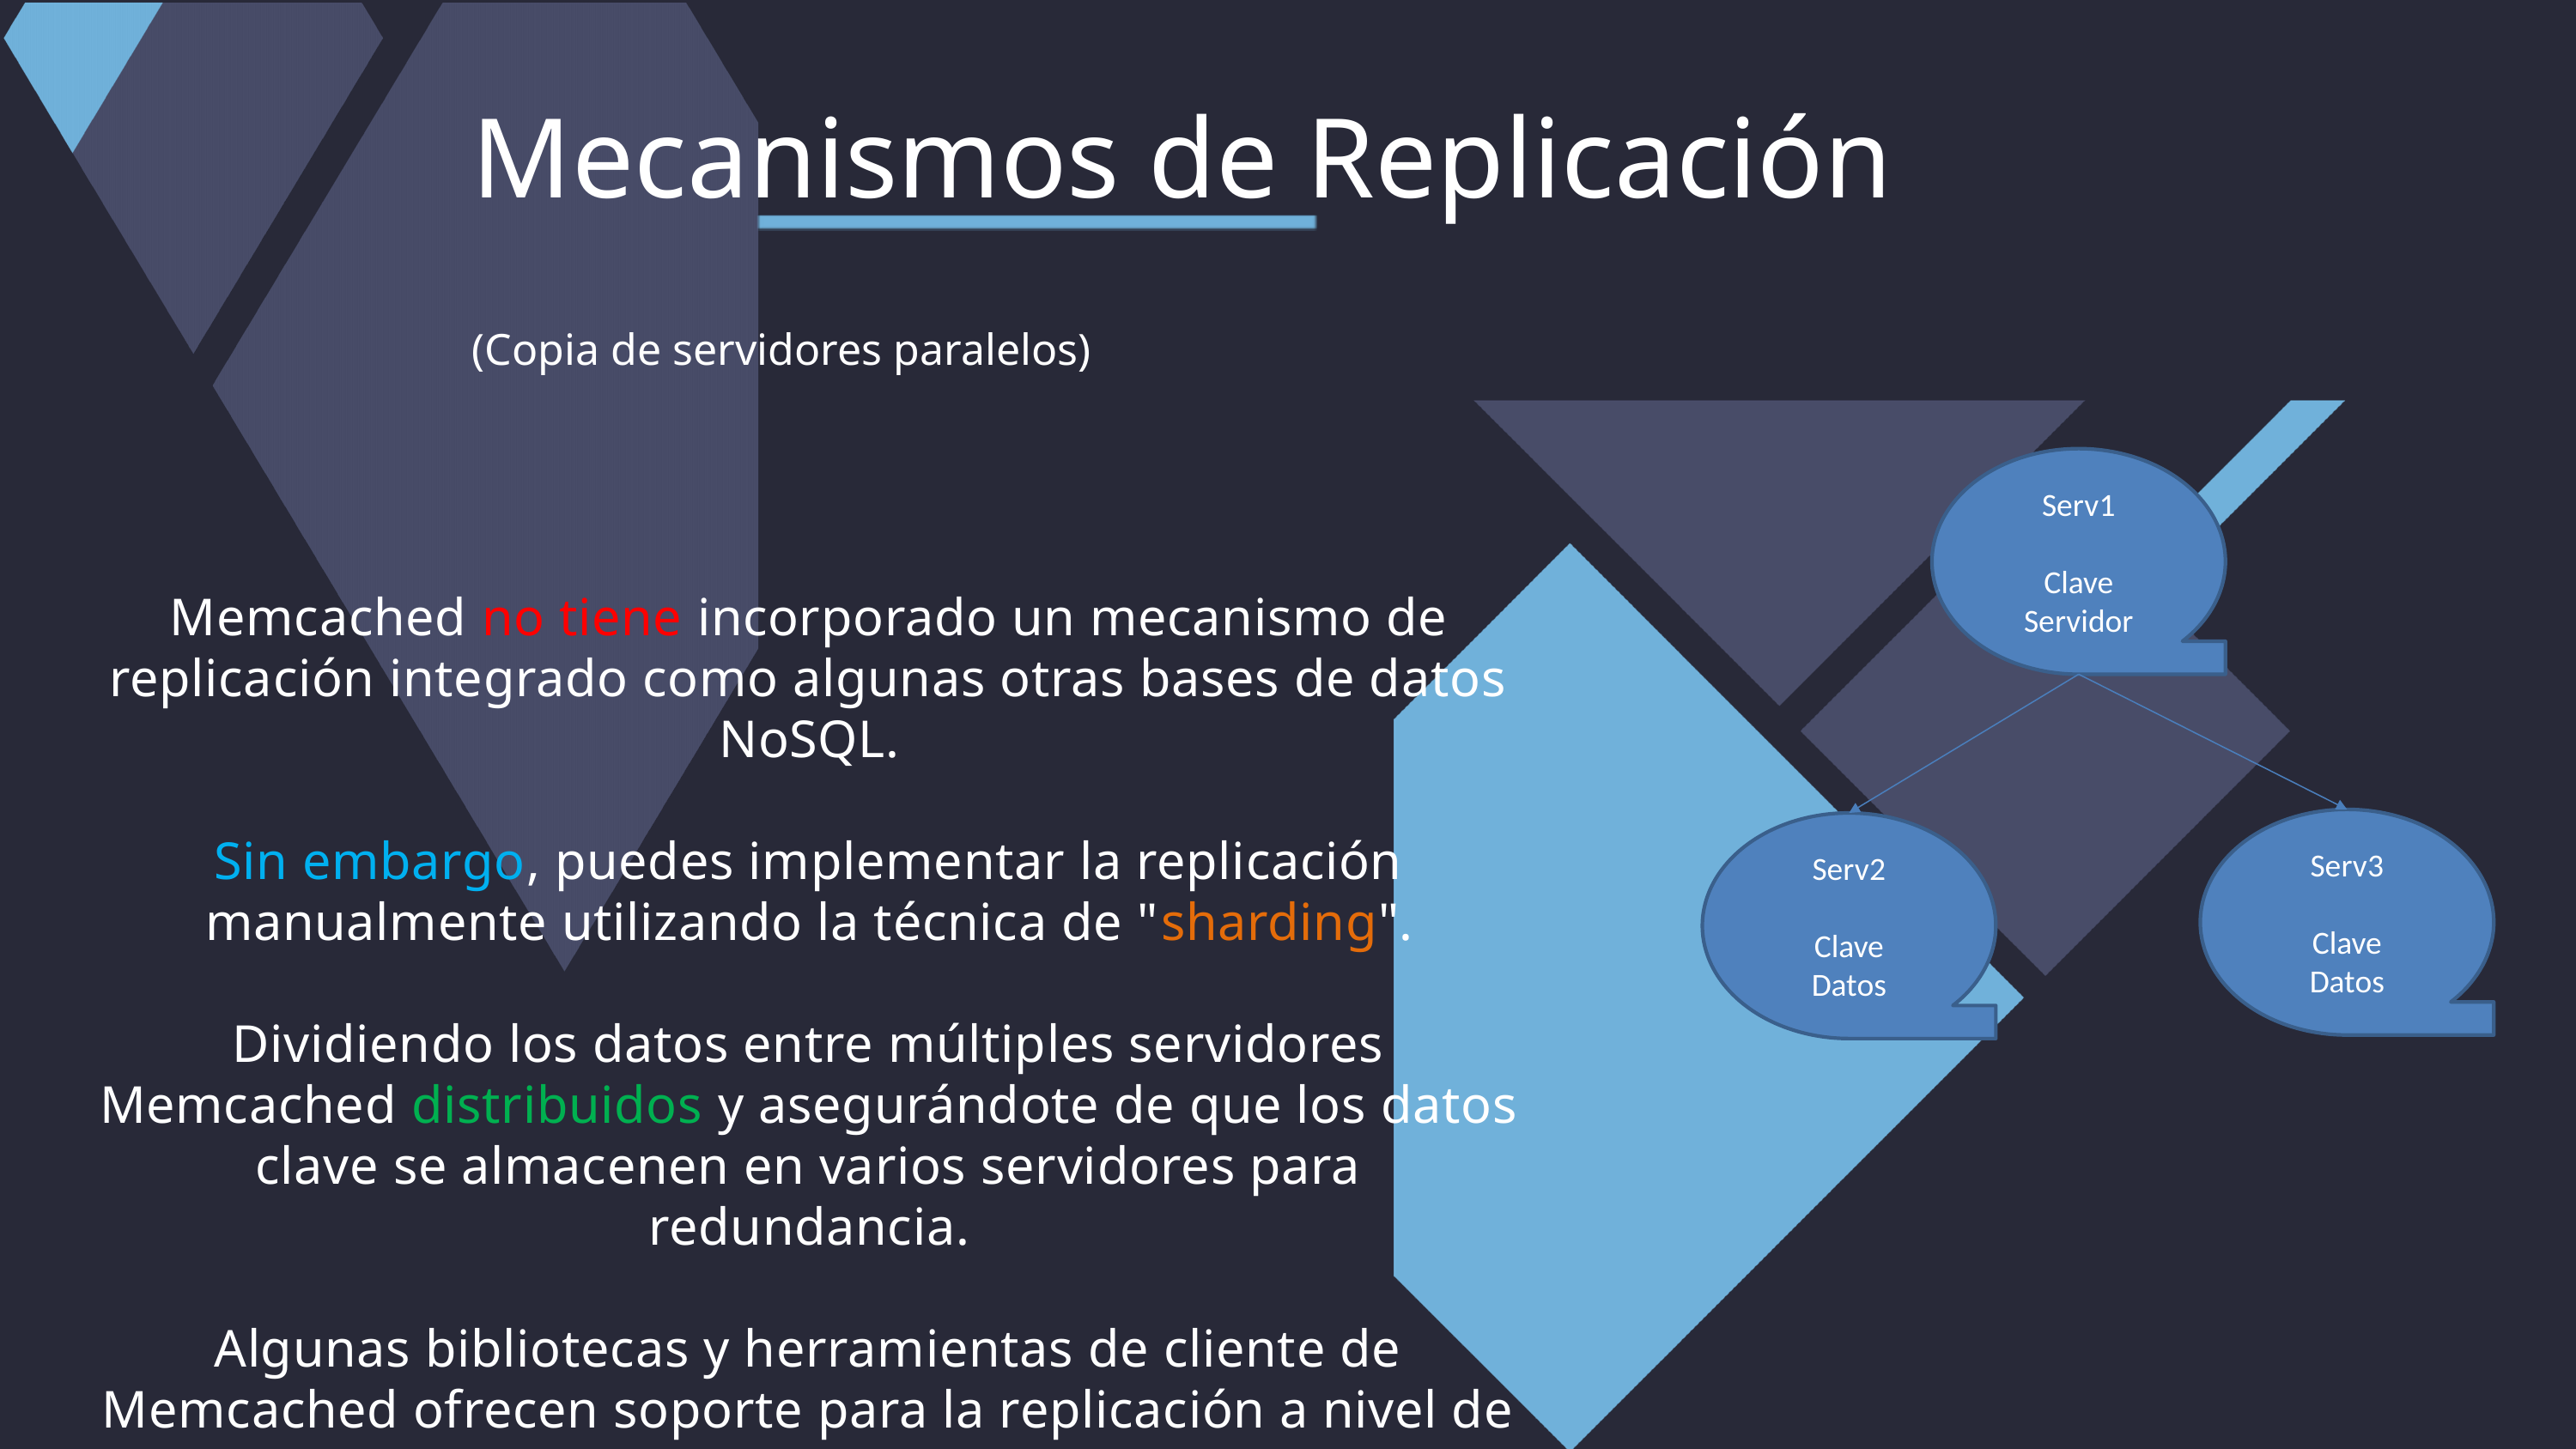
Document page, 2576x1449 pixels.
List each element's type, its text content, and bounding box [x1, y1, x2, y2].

text_box Serv3 Clave Datos [2198, 807, 2496, 1037]
text_box [0, 0, 766, 985]
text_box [1849, 674, 2076, 814]
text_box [2078, 674, 2348, 810]
text_box Memcached no tiene incorporado un mecanismo de replicación integrado como algunas otras bases de datos NoSQL. Sin embargo, puedes implementar la replicación manualmente utilizando la técnica de "sharding". Dividiendo los datos entre múltiples servidores Memcached distribuidos y asegurándote de que los datos clave se almacenen en varios servidores para redundancia. Algunas bibliotecas y herramientas de cliente de Memcached ofrecen soporte para la replicación a nivel de aplicación. [92, 585, 1527, 1449]
text_box Serv2 Clave Datos [1700, 810, 1998, 1040]
text_box Serv1 Clave Servidor [1929, 446, 2227, 672]
text_box Mecanismos de Replicación (Copia de servidores paralelos) [471, 65, 1943, 373]
text_box [1385, 391, 2576, 1449]
